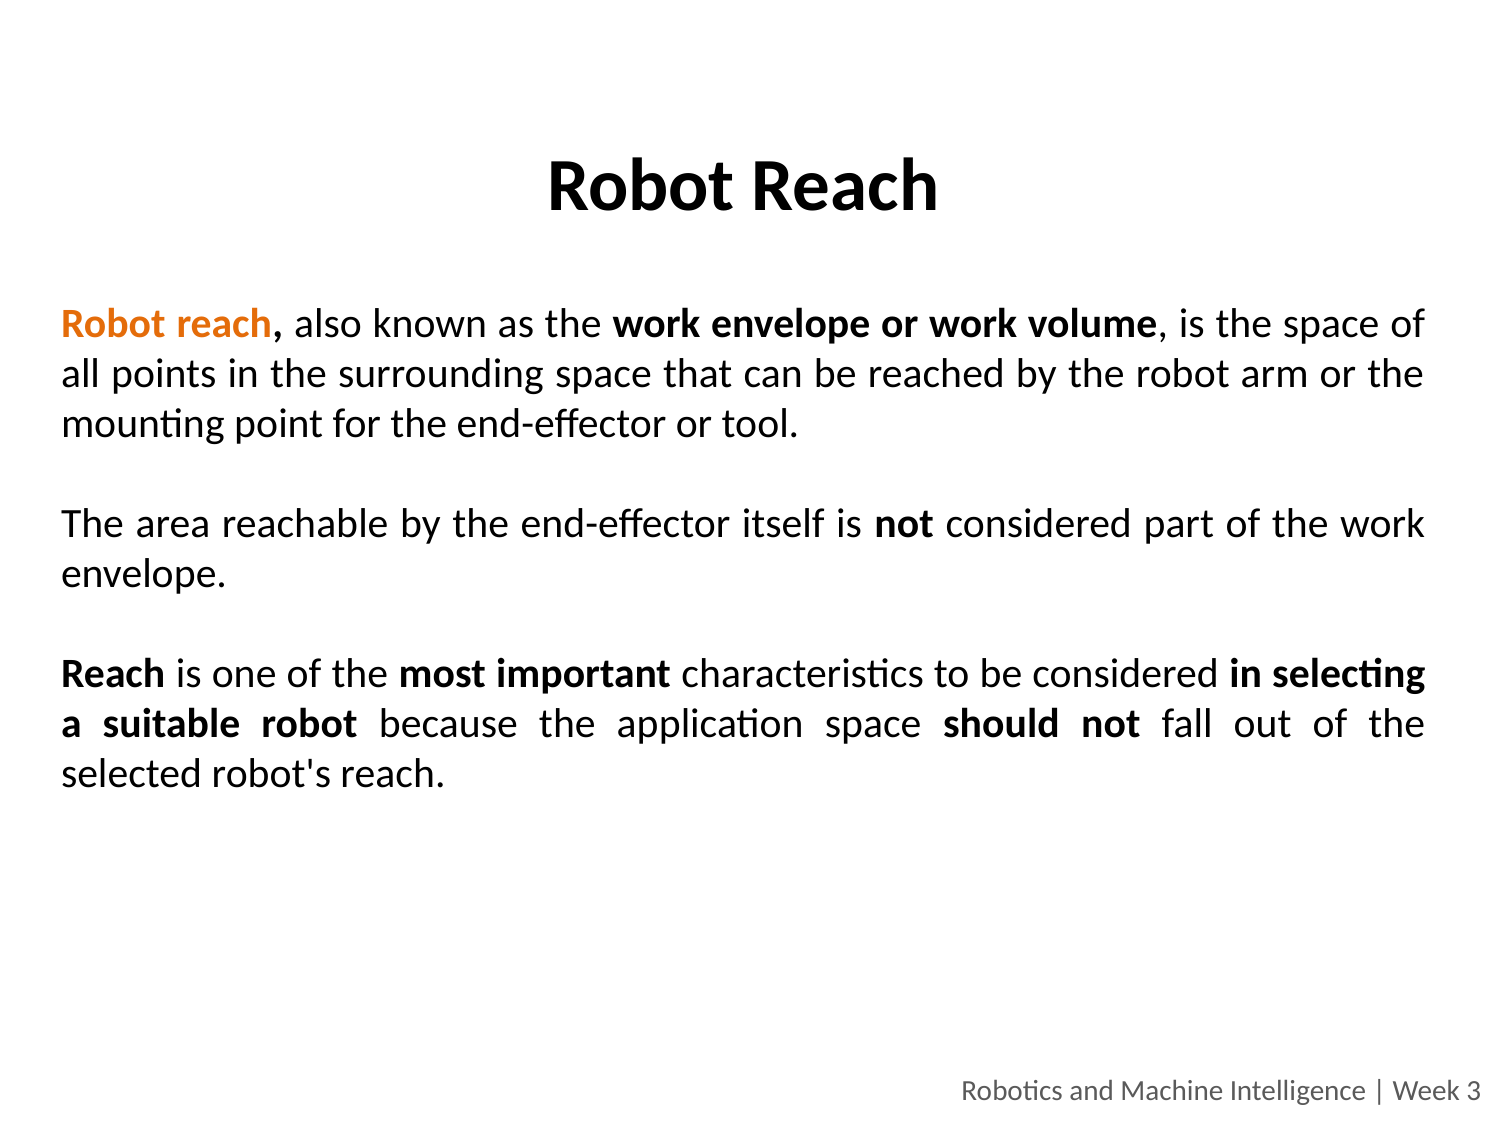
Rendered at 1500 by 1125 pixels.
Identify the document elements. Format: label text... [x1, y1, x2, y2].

text_box Robotics and Machine Intelligence | Week 3 [946, 1064, 1497, 1115]
text_box Robot Reach Robot reach, also known as the work envelope or work volume, is the space of all points in the surrounding space that can be reached by the robot arm or the mounting point for the end-effector or tool. The area reachable by the end-effector itself is not considered part of the work envelope. Reach is one of the most important characteristics to be considered in selecting a suitable robot because the application space should not fall out of the selected robot's reach. [46, 128, 1441, 946]
